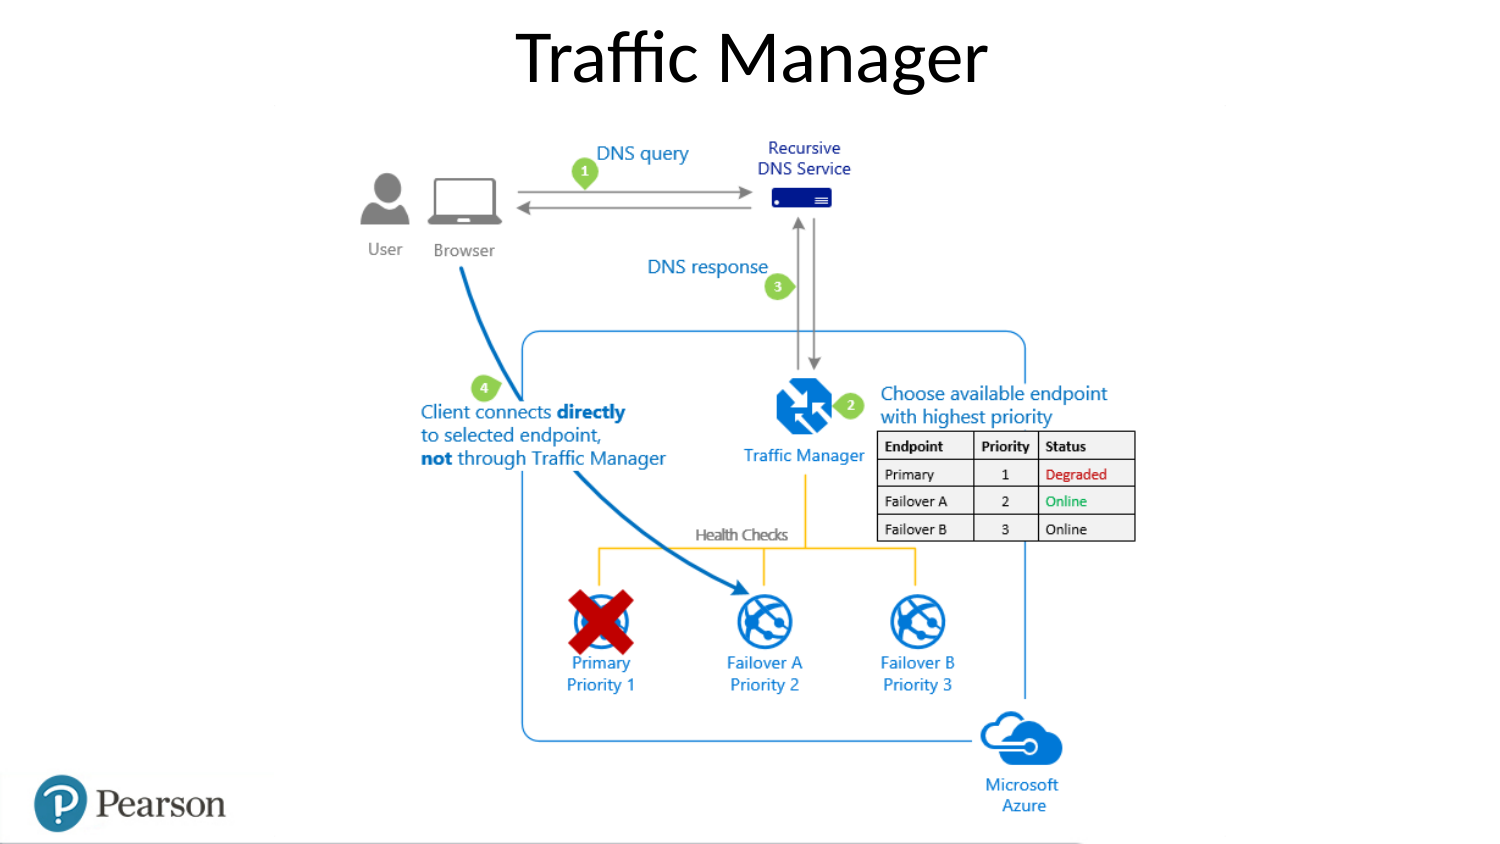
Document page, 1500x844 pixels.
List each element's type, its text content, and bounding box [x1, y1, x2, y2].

title Traffic Manager [133, 0, 1372, 92]
picture [0, 0, 1500, 844]
